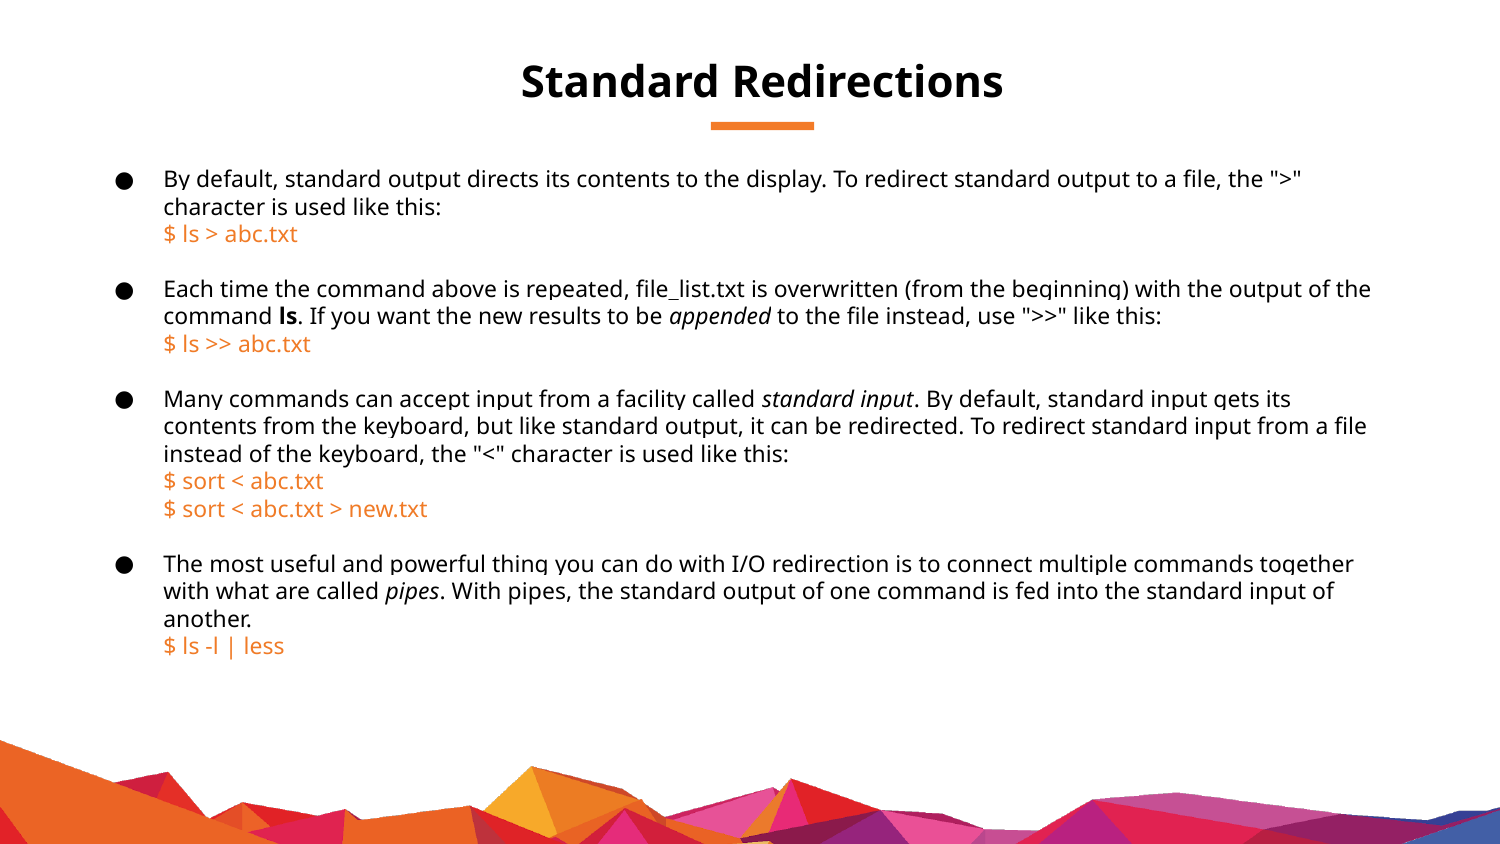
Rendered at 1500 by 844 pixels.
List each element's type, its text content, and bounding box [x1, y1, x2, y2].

title Standard Redirections [94, 39, 1431, 110]
picture [0, 740, 1500, 844]
list By default, standard output directs its contents to the display. To redirect standard output to a file, the ">" character is used like this: $ ls > abc.txt Each time the command above is repeated, file_list.txt is overwritten (from the beginning) with the output of the command ls. If you want the new results to be appended to the file instead, use ">>" like this: $ ls >> abc.txt Many commands can accept input from a facility called standard input. By default, standard input gets its contents from the keyboard, but like standard output, it can be redirected. To redirect standard input from a file instead of the keyboard, the "<" character is used like this: $ sort < abc.txt $ sort < abc.txt > new.txt The most useful and powerful thing you can do with I/O redirection is to connect multiple commands together with what are called pipes. With pipes, the standard output of one command is fed into the standard input of another. $ ls -l | less [73, 149, 1394, 737]
